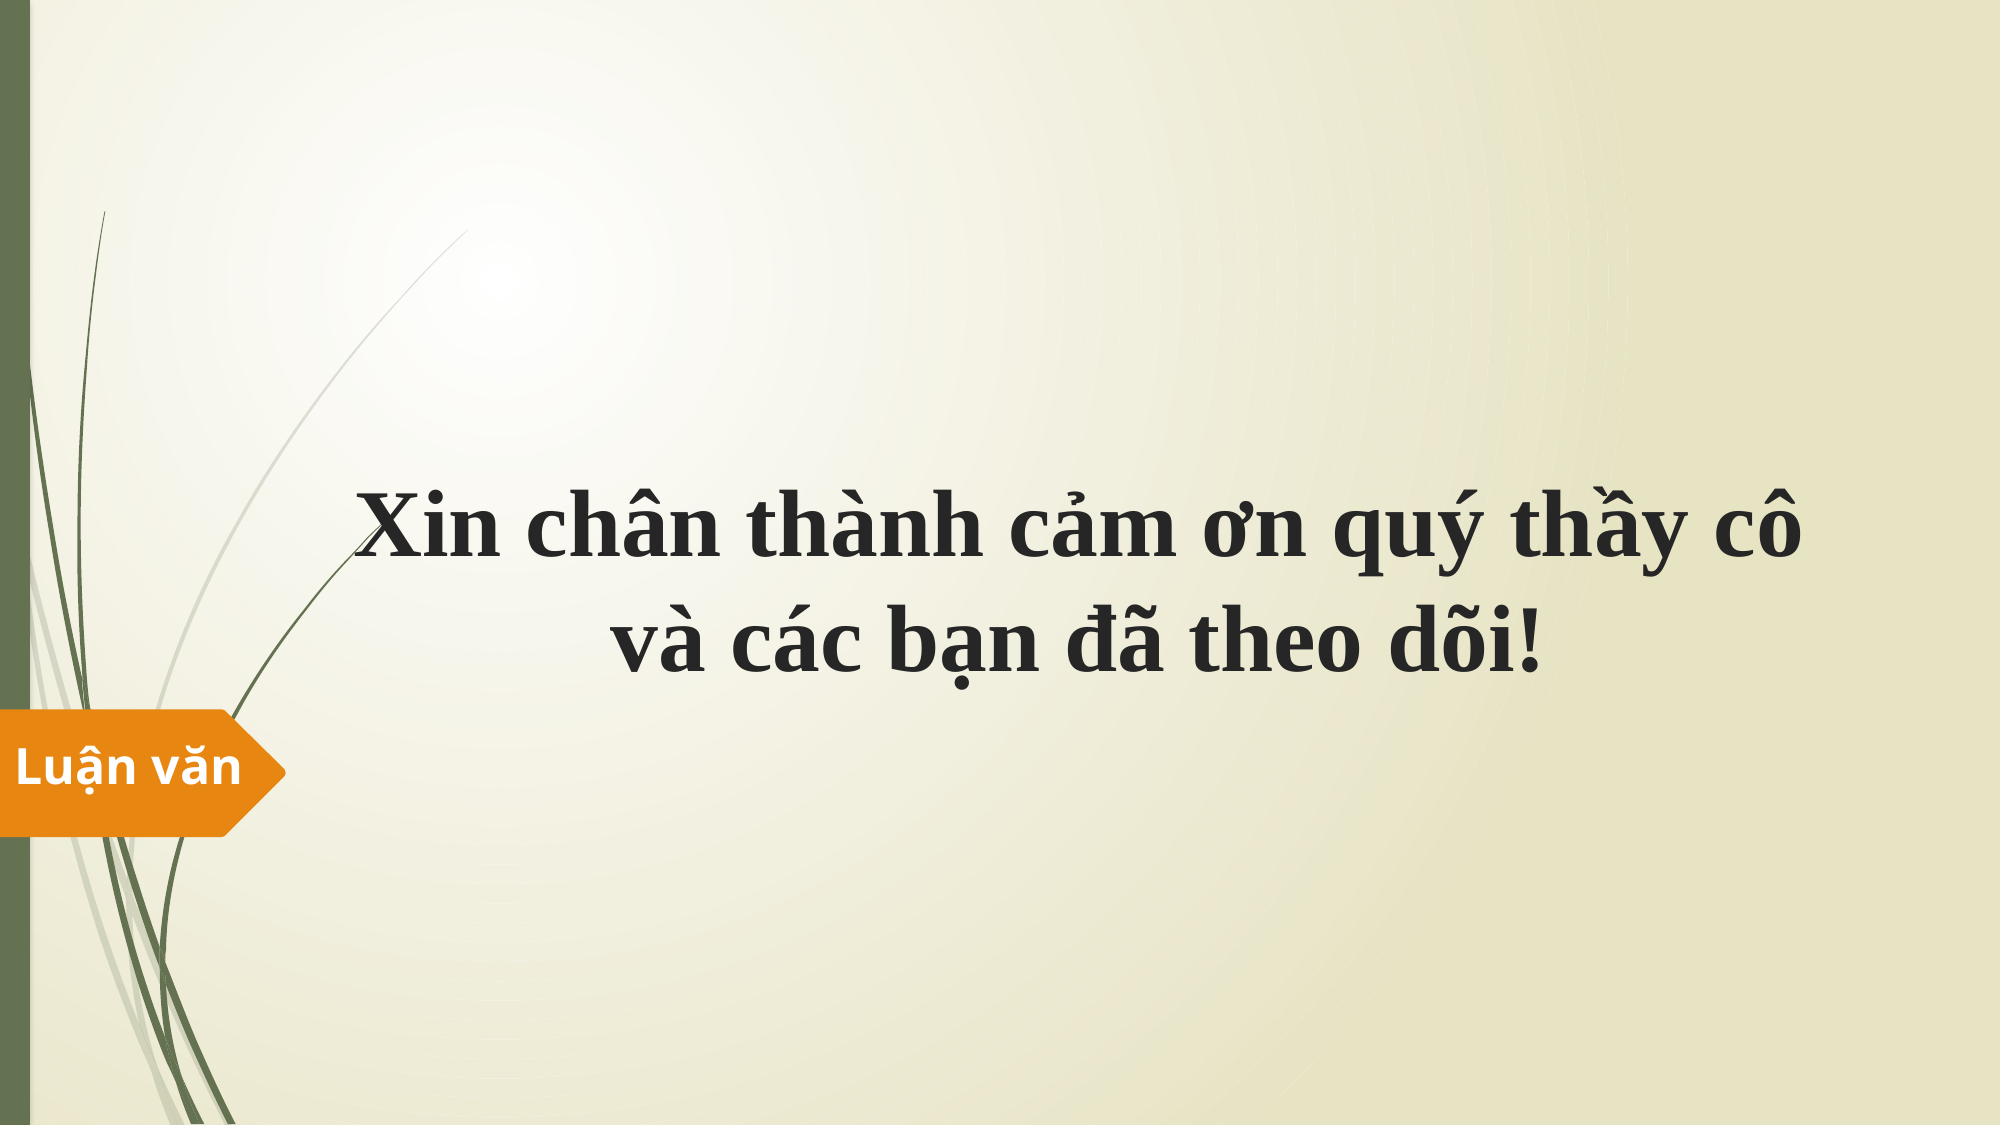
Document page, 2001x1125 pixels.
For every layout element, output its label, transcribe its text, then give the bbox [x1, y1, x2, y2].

text_box Luận văn [0, 727, 279, 803]
title Xin chân thành cảm ơn quý thầy cô và các bạn đã theo dõi! [278, 388, 1880, 698]
text_box [327, 140, 1928, 450]
